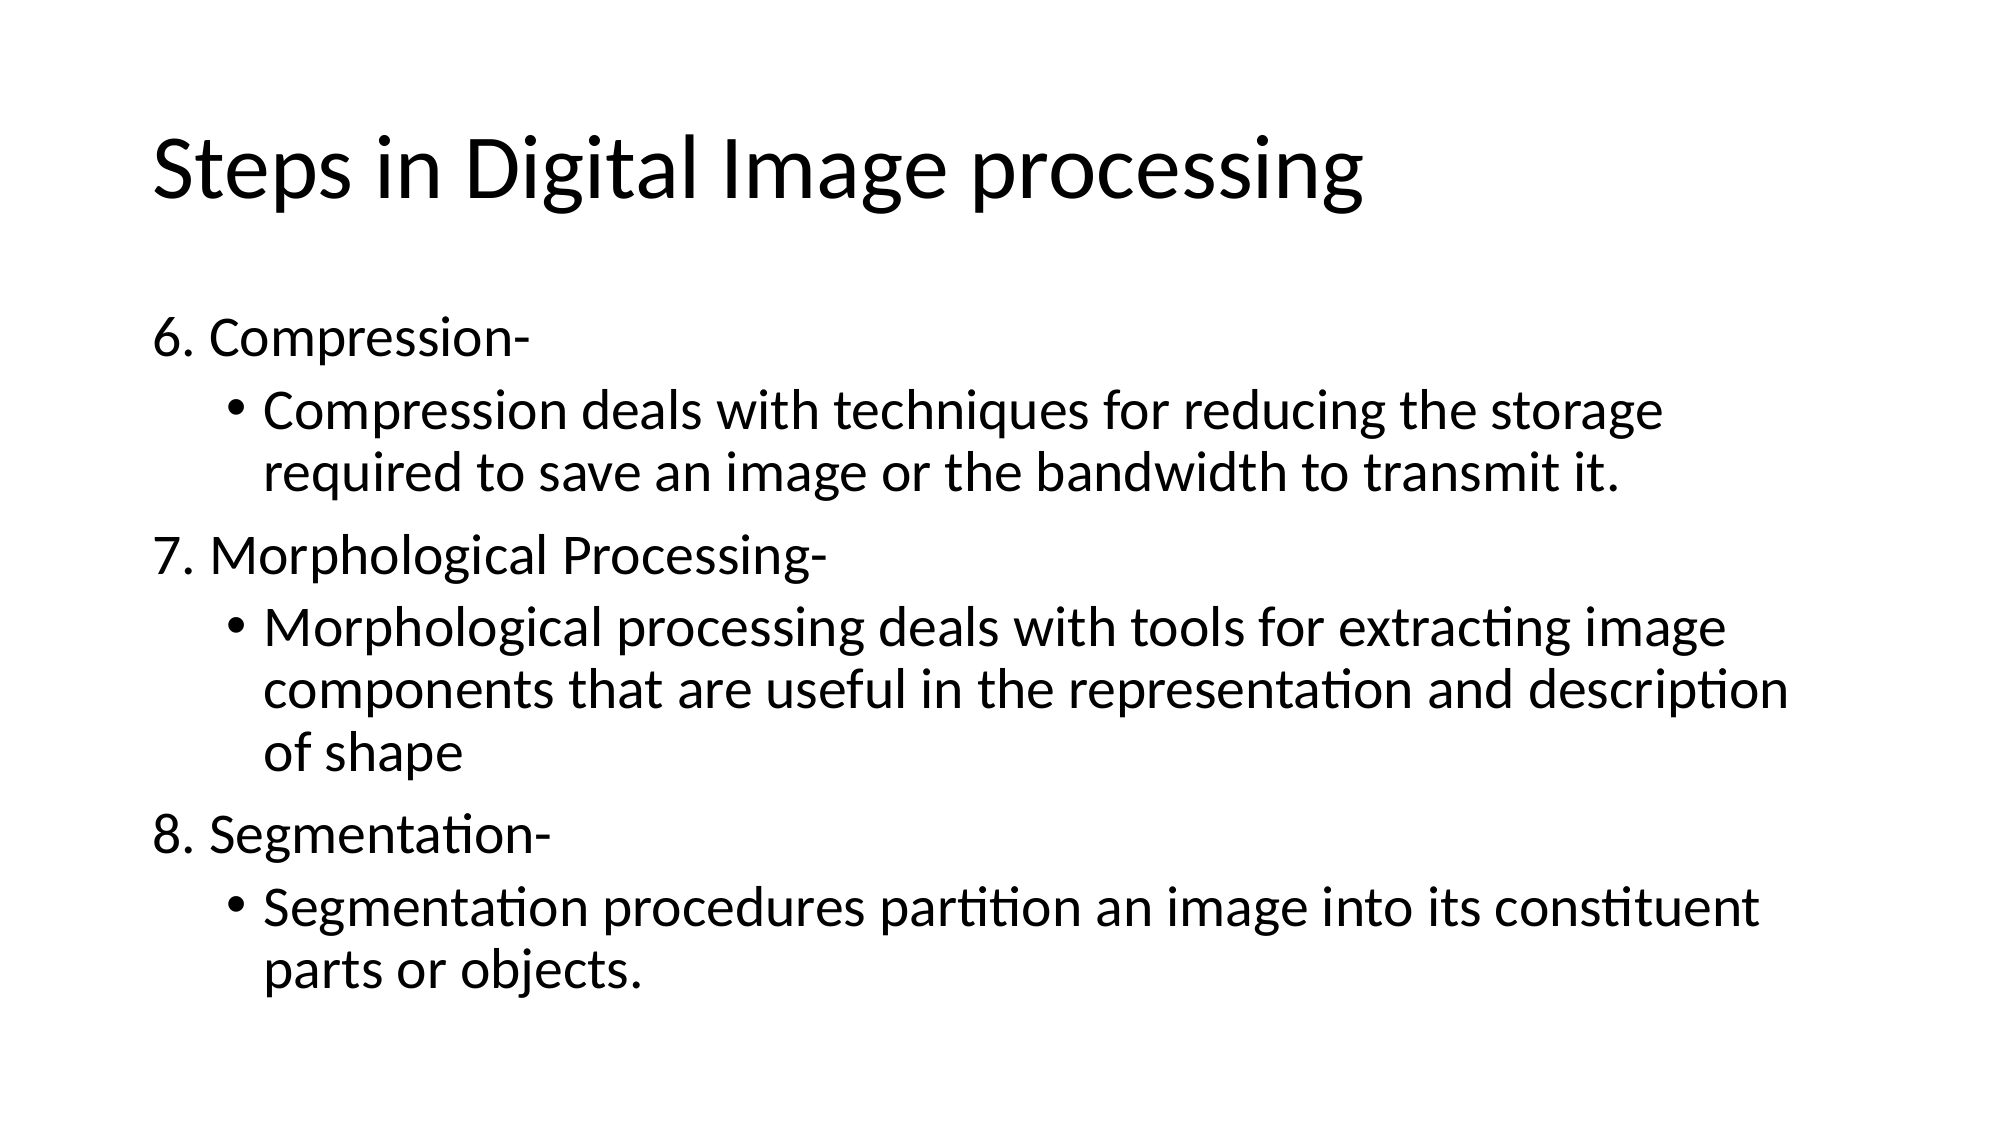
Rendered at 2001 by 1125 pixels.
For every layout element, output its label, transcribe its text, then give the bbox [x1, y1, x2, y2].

list 6. Compression- Compression deals with techniques for reducing the storage required to save an image or the bandwidth to transmit it. 7. Morphological Processing- Morphological processing deals with tools for extracting image components that are useful in the representation and description of shape 8. Segmentation- Segmentation procedures partition an image into its constituent parts or objects. [137, 299, 1863, 1014]
title Steps in Digital Image processing [137, 59, 1863, 278]
